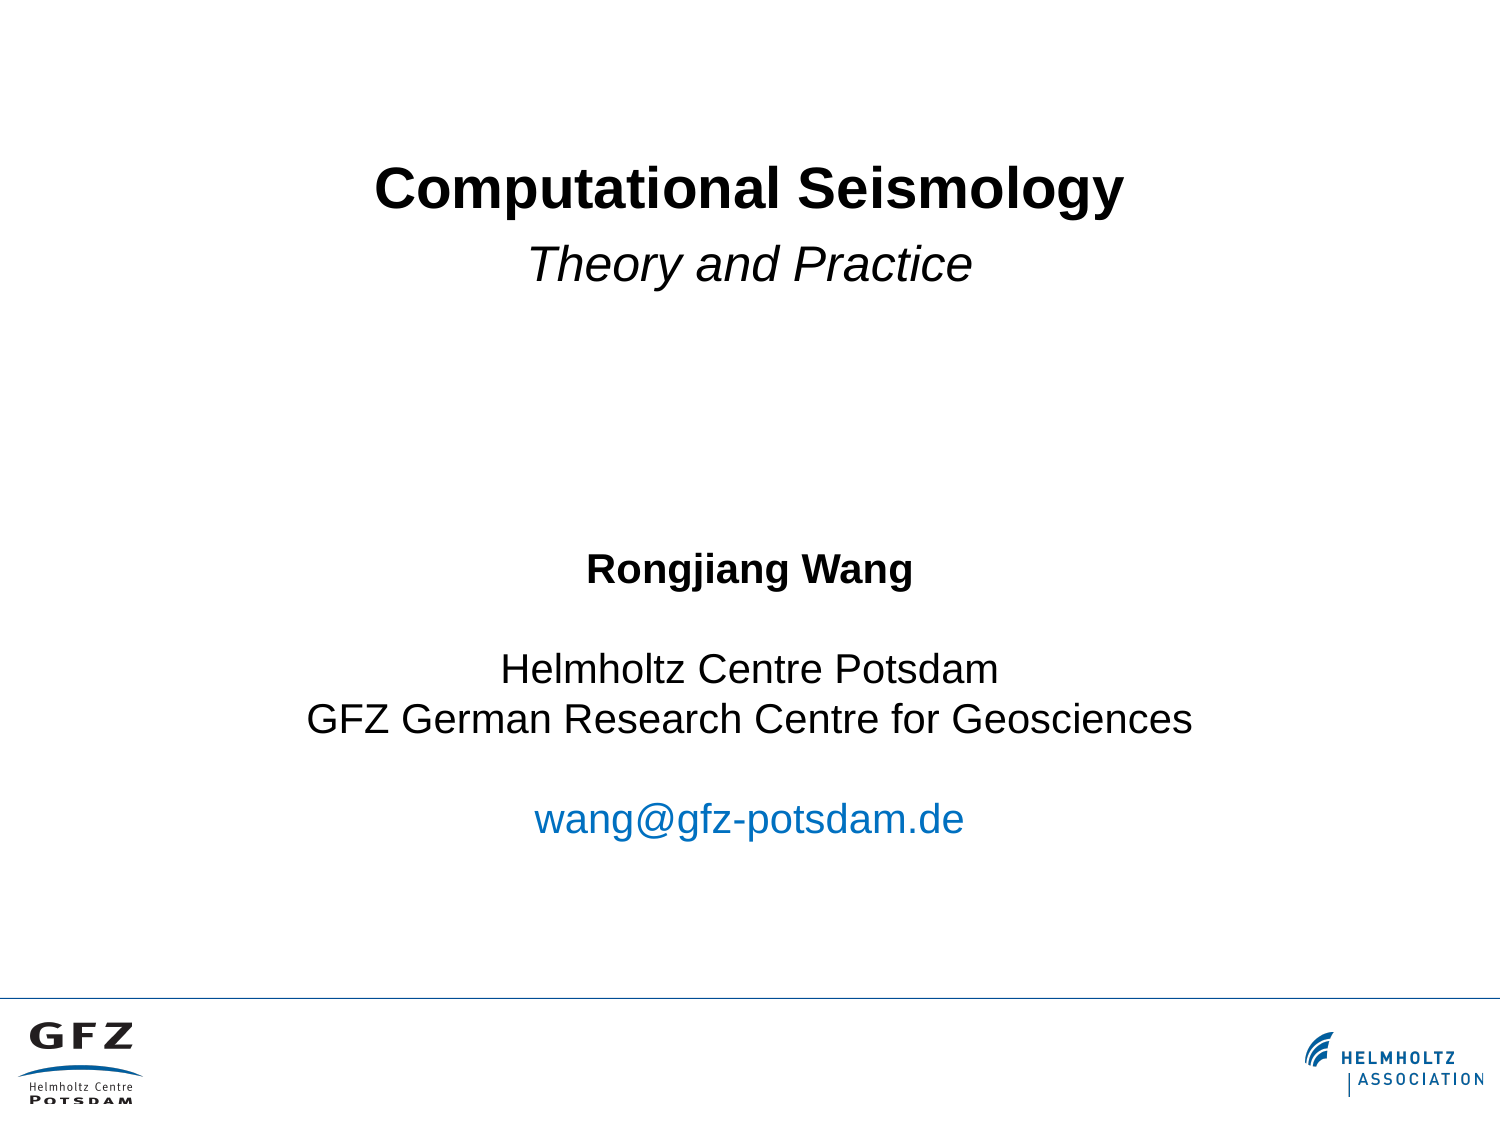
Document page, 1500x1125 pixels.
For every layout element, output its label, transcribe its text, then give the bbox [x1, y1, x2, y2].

text_box Computational Seismology Theory and Practice Rongjiang Wang Helmholtz Centre Potsdam GFZ German Research Centre for Geosciences wang@gfz-potsdam.de [0, 0, 1500, 993]
